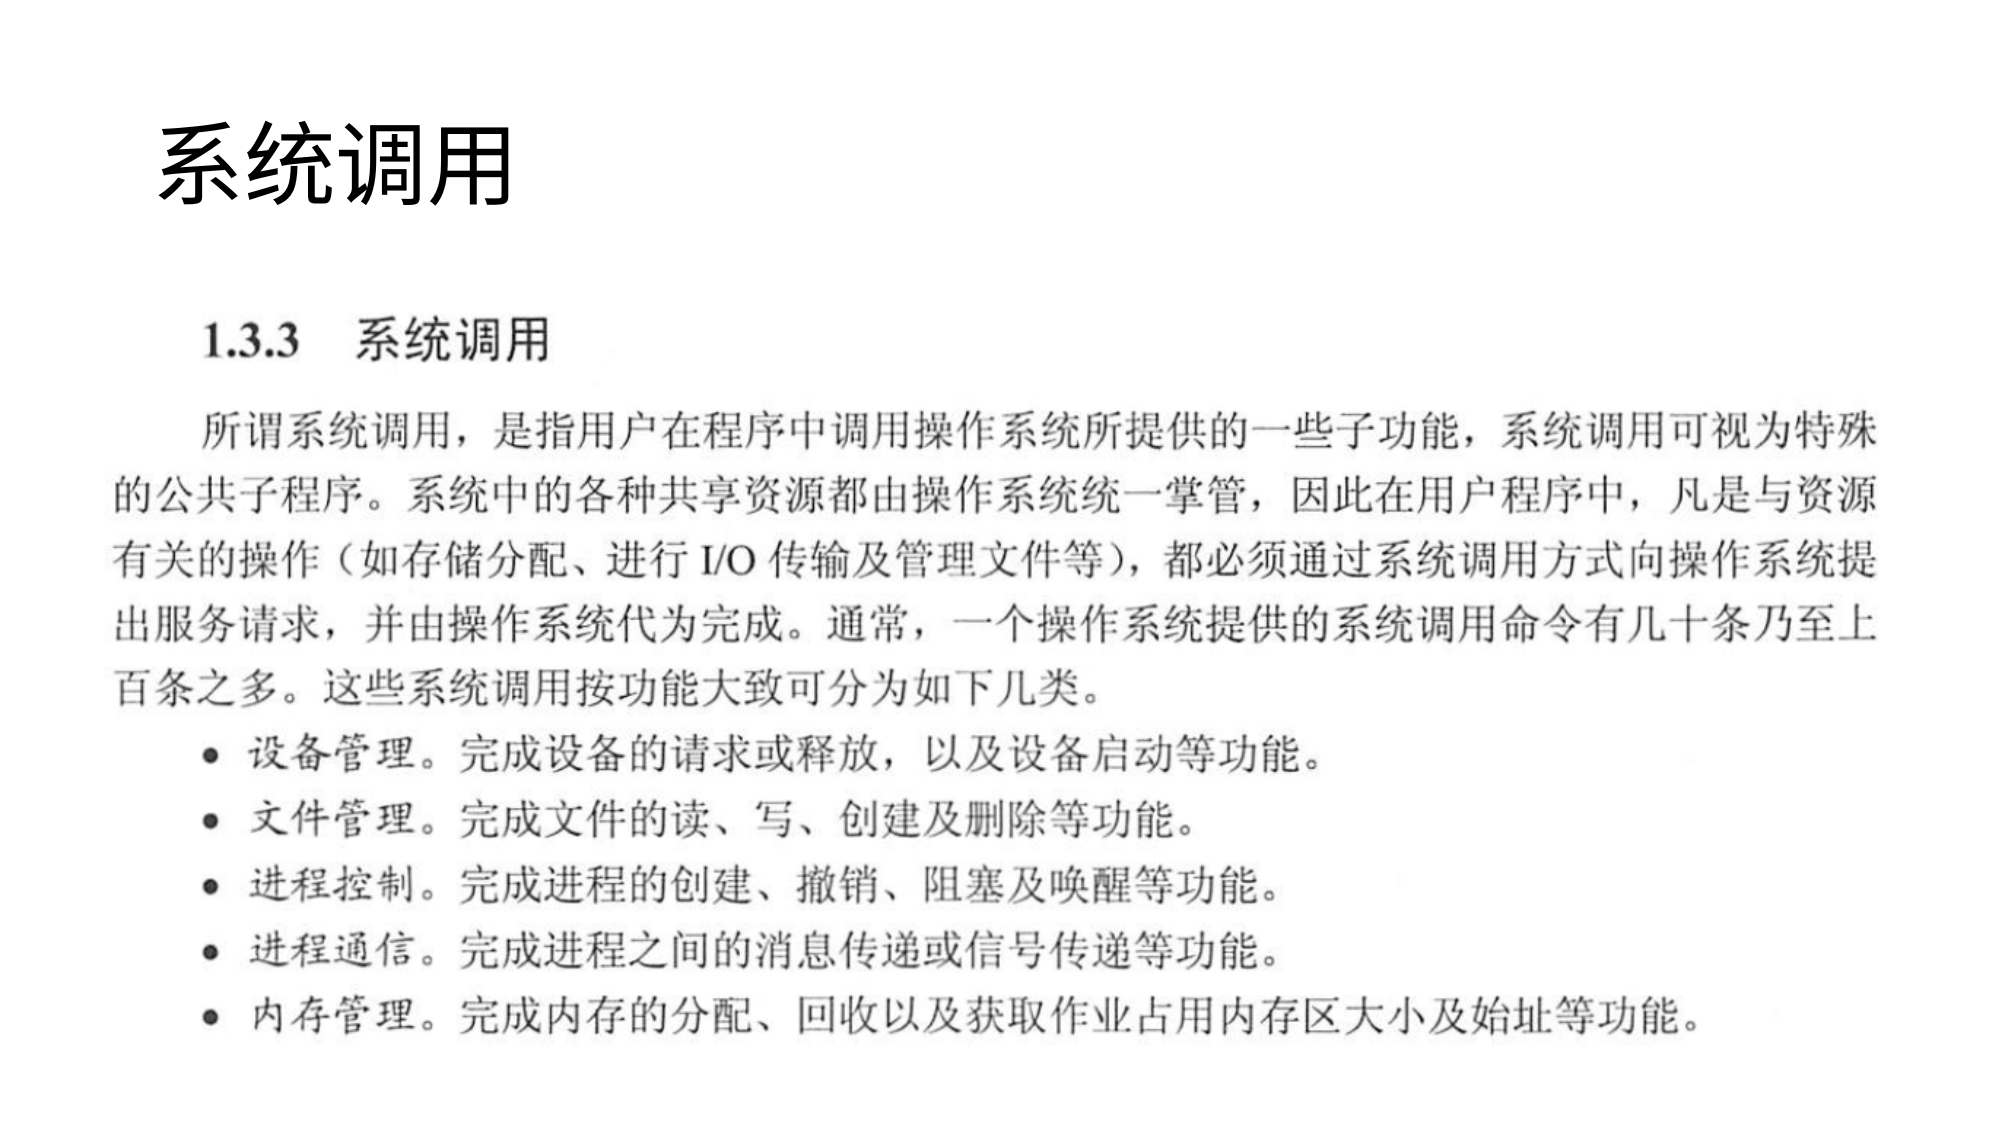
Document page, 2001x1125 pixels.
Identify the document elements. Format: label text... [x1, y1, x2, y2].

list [98, 300, 1906, 1054]
title 系统调用 [137, 59, 1863, 278]
